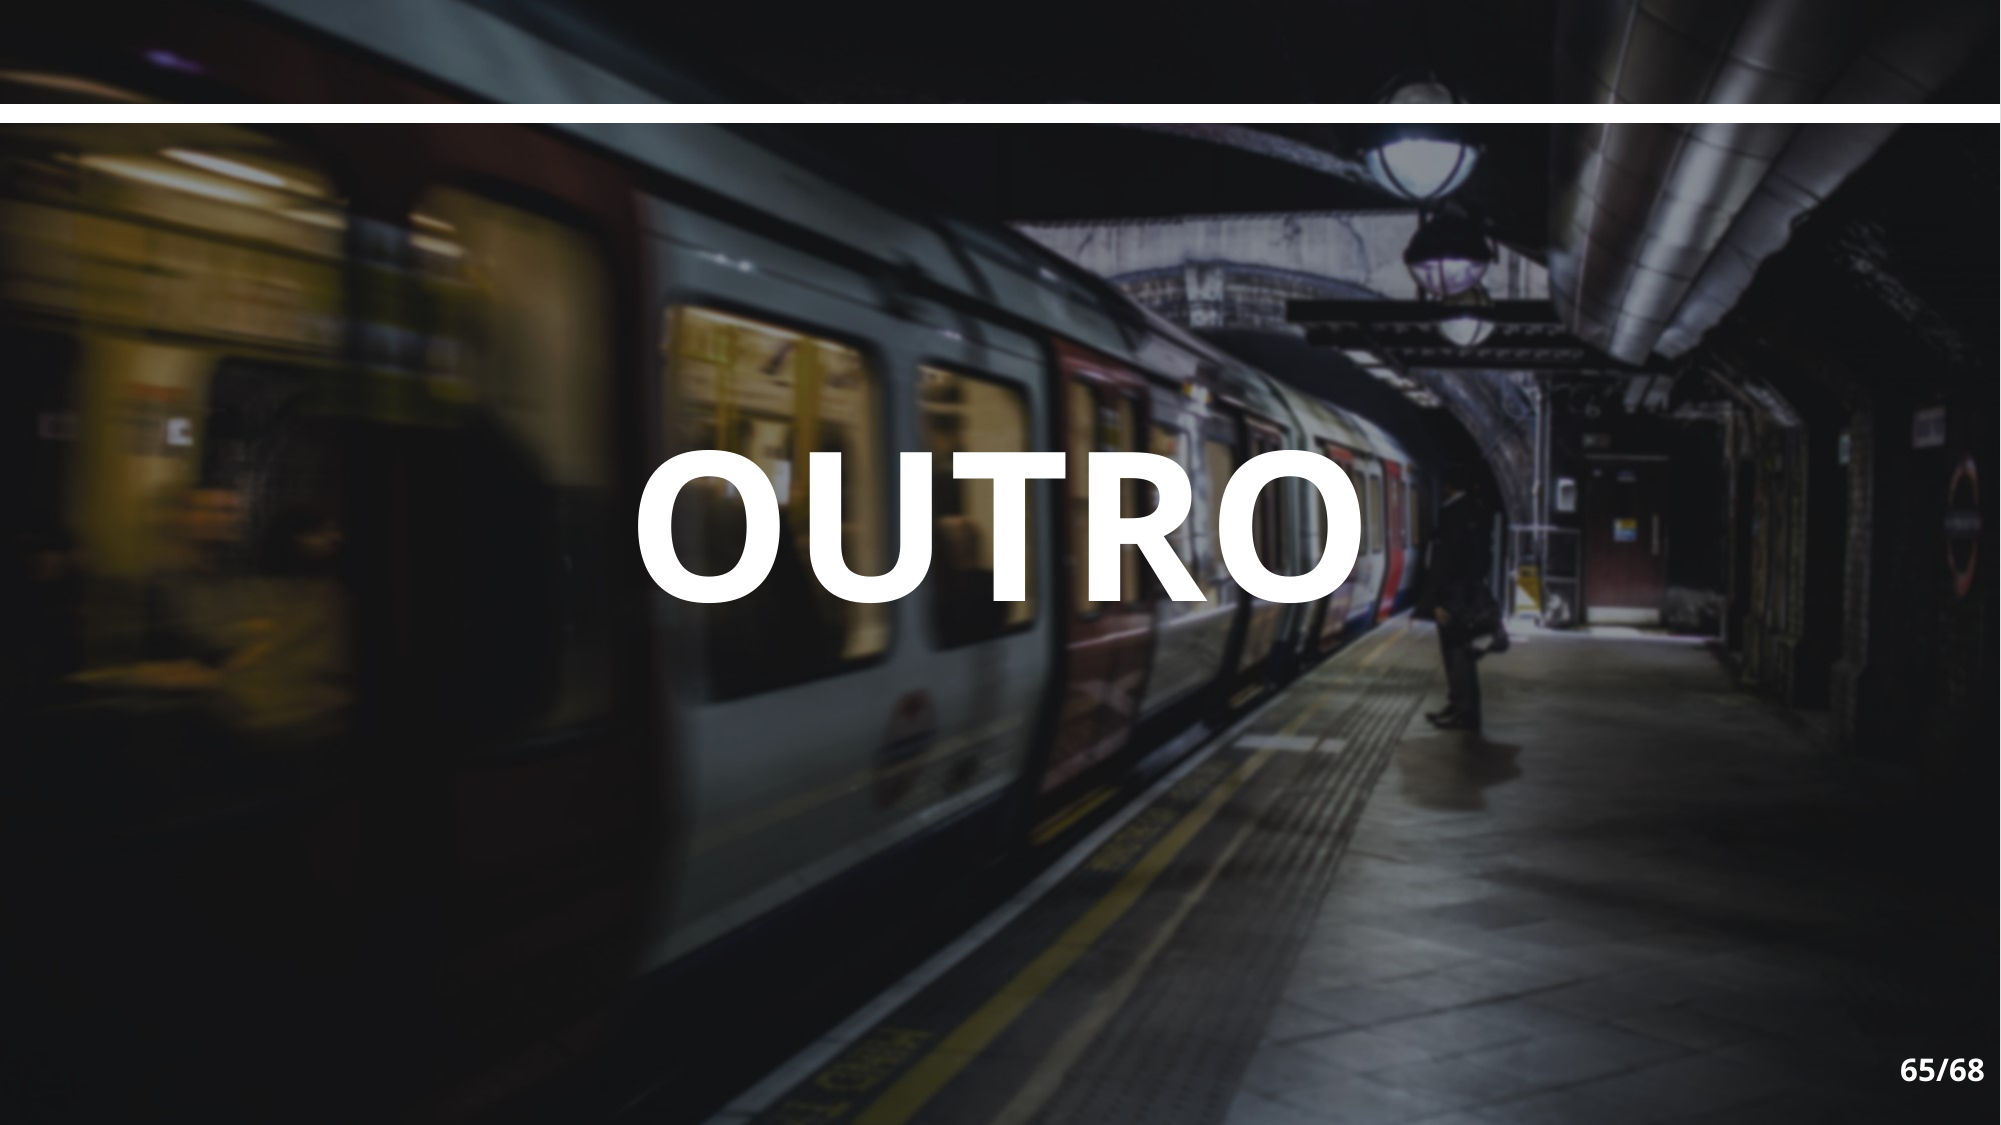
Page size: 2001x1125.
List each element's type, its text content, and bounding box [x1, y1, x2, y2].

picture [0, 0, 2001, 1125]
text_box OUTRO [0, 386, 2000, 651]
slide_number 65/68 [0, 1042, 2000, 1103]
